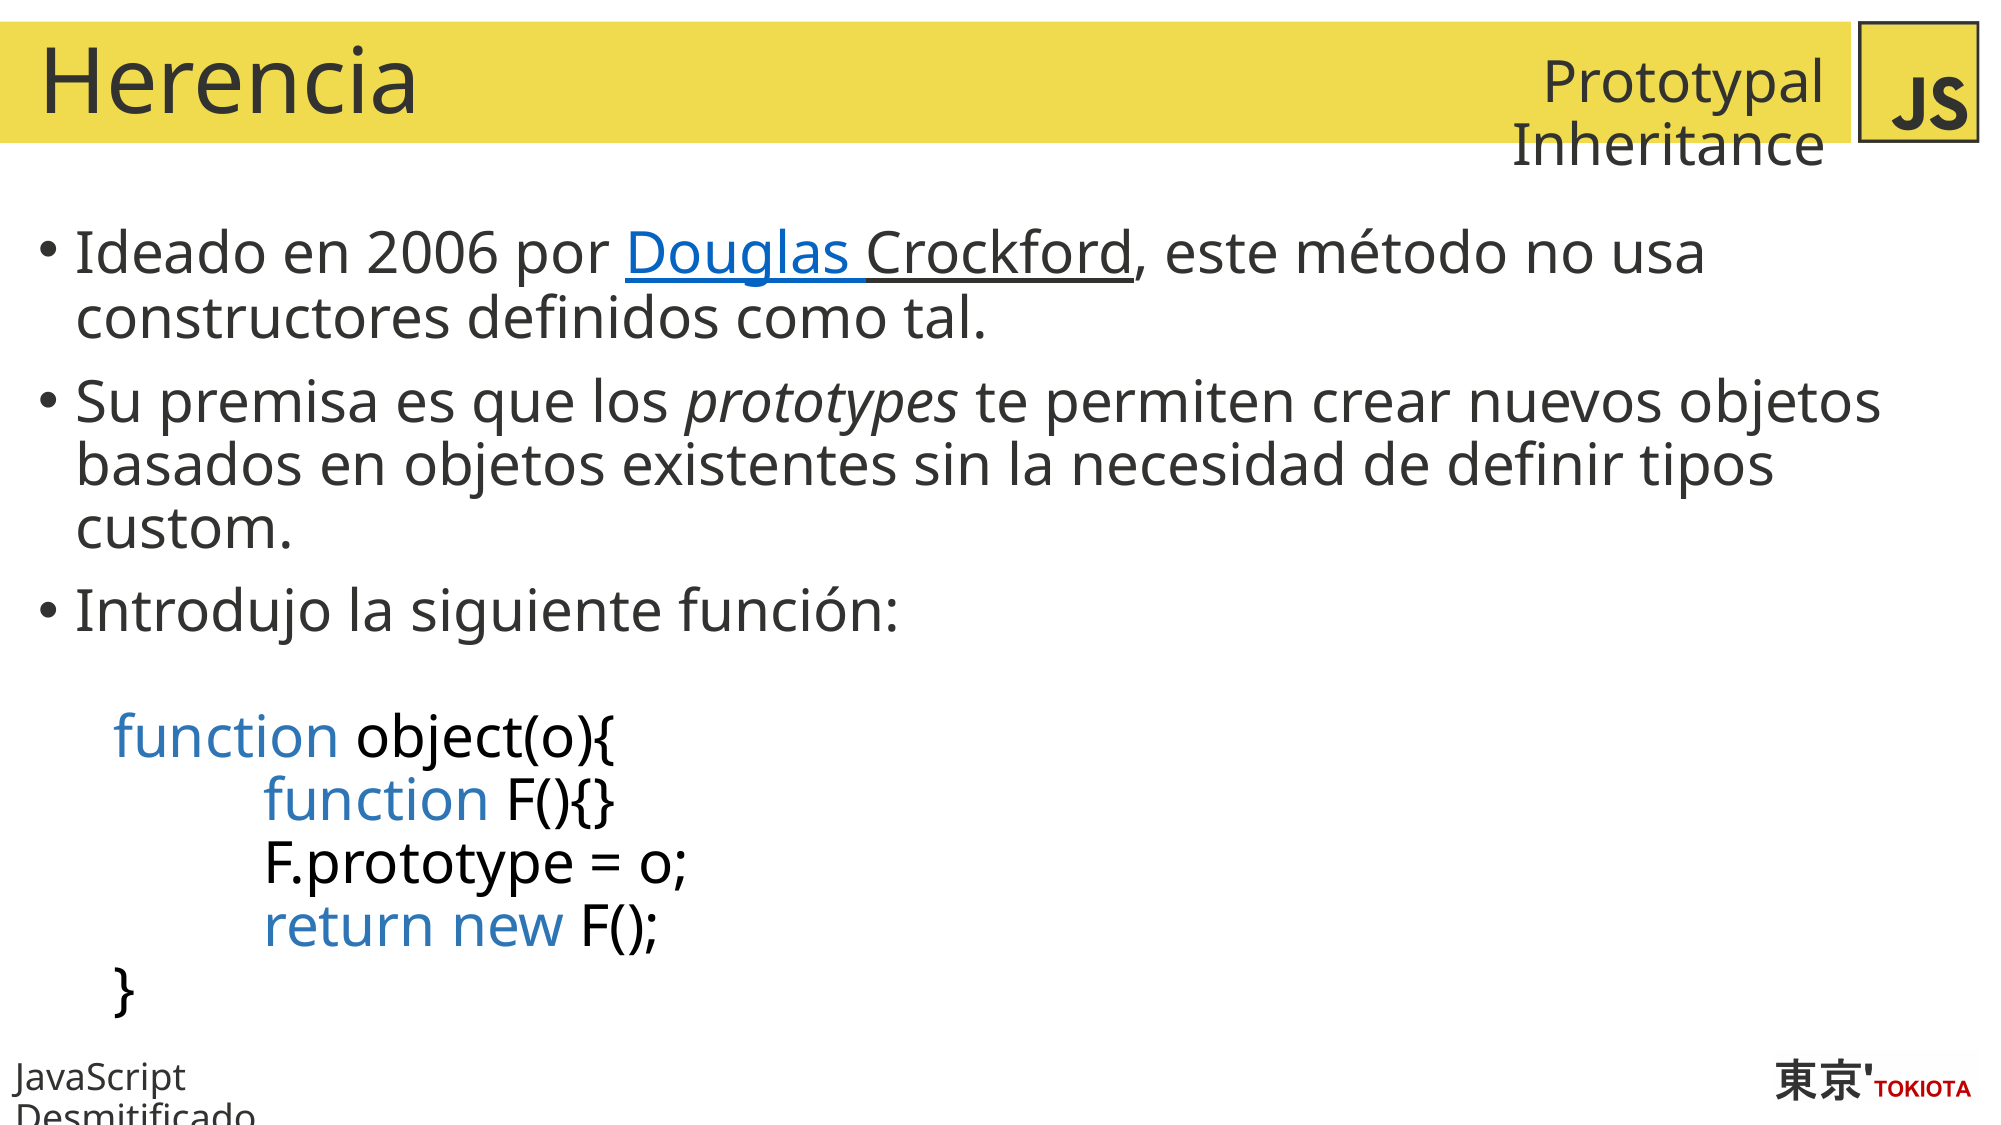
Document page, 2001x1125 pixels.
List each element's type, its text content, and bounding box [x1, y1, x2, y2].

list Prototypal Inheritance [1200, 44, 1841, 139]
title Herencia [23, 27, 1353, 139]
picture [1774, 1050, 1979, 1105]
list Ideado en 2006 por Douglas Crockford, este método no usa constructores definidos como tal. Su premisa es que los prototypes te permiten crear nuevos objetos basados en objetos existentes sin la necesidad de definir tipos custom. Introdujo la siguiente función: function object(o){ function F(){} F.prototype = o; return new F(); } [23, 209, 1979, 1009]
picture [1858, 21, 1980, 143]
